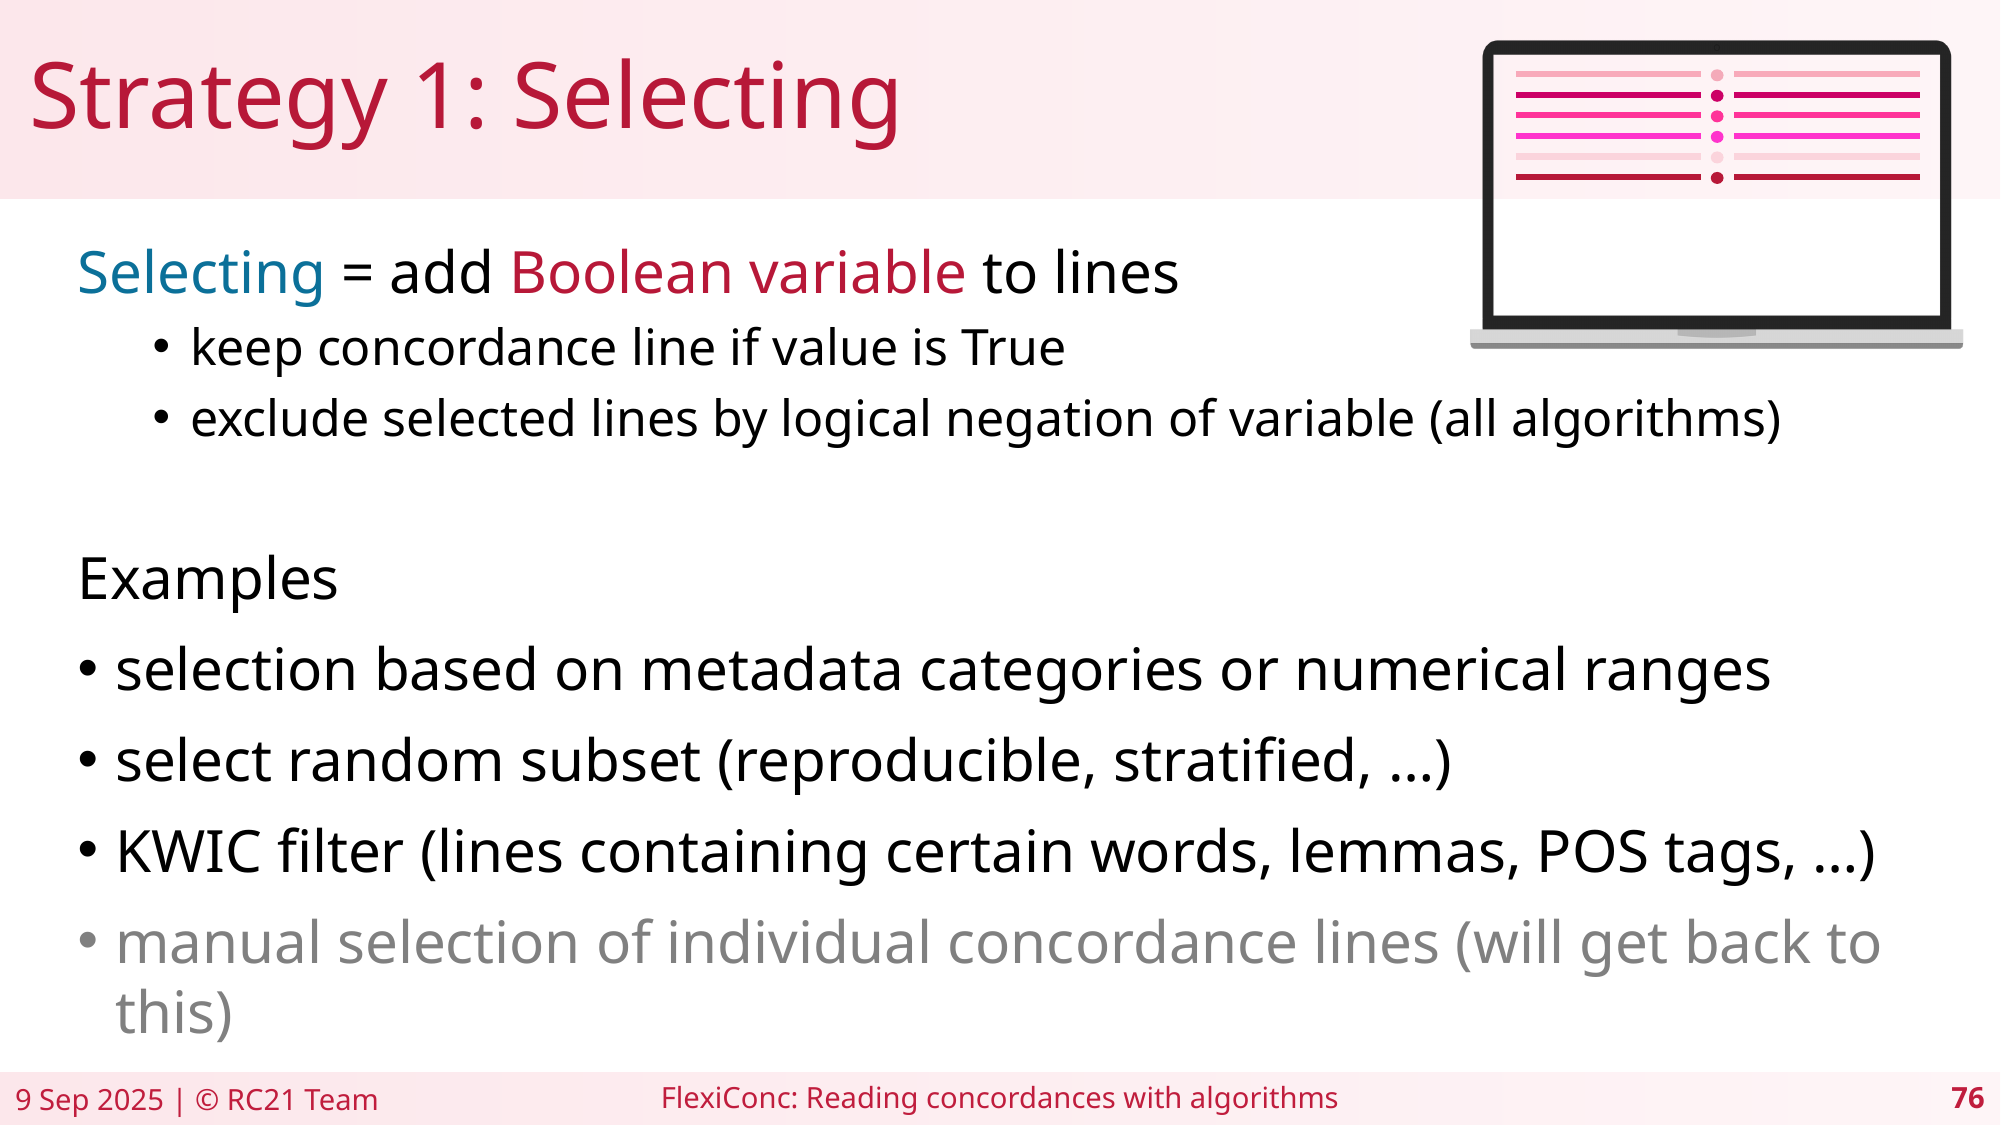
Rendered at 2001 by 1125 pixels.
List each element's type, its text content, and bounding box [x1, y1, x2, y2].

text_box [1458, 37, 1976, 361]
title Strategy 1: Selecting [0, 0, 1863, 199]
list Selecting = add Boolean variable to lines keep concordance line if value is True exclude selected lines by logical negation of variable (all algorithms) Examples selection based on metadata categories or numerical ranges select random subset (reproducible, stratified, …) KWIC filter (lines containing certain words, lemmas, POS tags, …) manual selection of individual concordance lines (will get back to this) [62, 227, 1963, 1014]
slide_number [0, 1072, 450, 1125]
footer FlexiConc: Reading concordances with algorithms [583, 1072, 1416, 1125]
slide_number 76 [1550, 1072, 2000, 1125]
